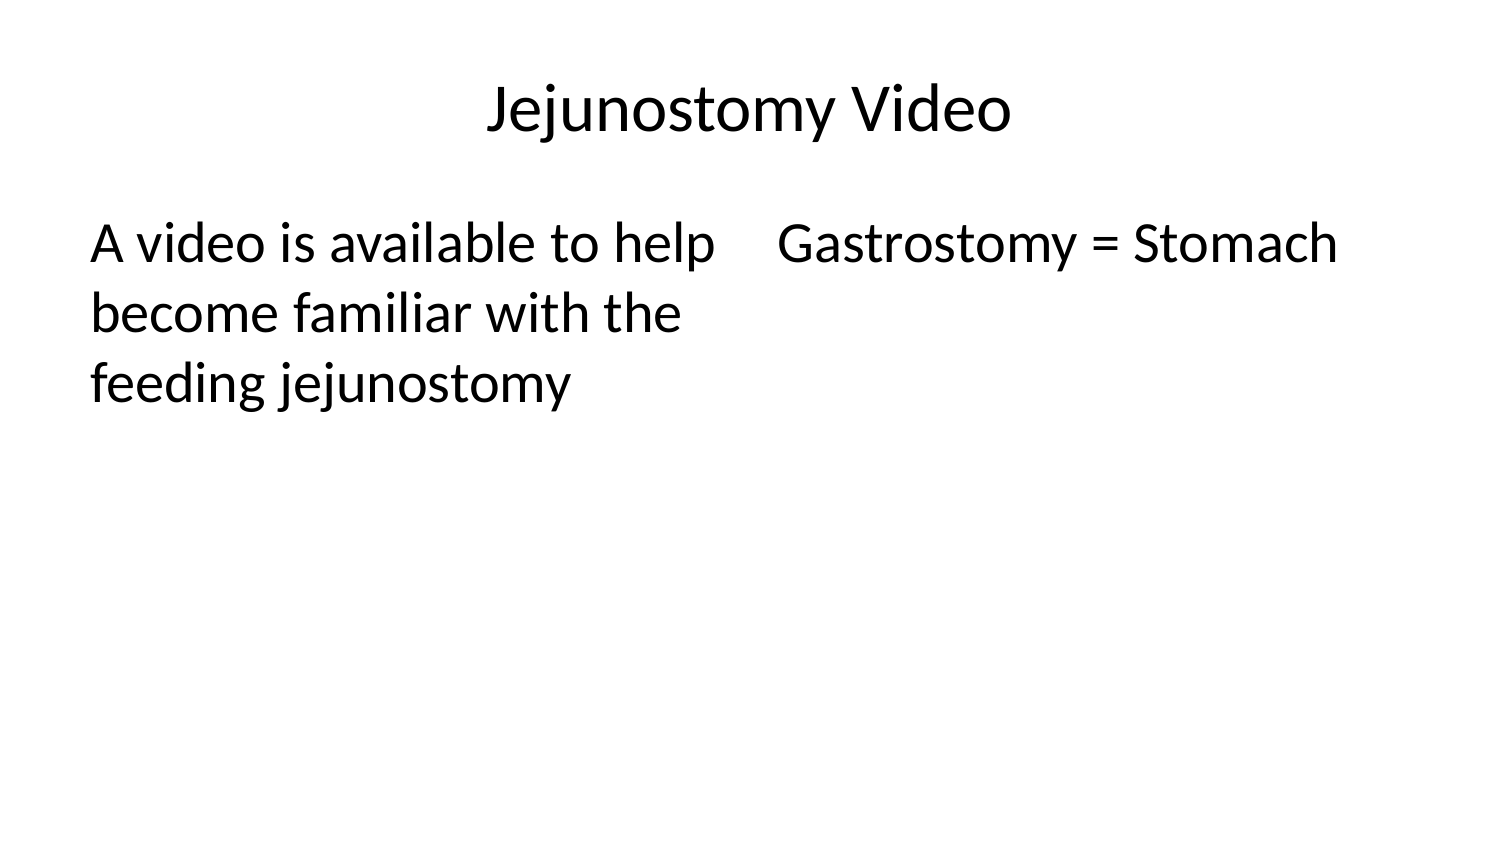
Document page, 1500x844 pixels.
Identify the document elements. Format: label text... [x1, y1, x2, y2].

list Gastrostomy = Stomach [762, 196, 1425, 754]
list A video is available to help become familiar with the feeding jejunostomy [75, 196, 738, 754]
title Jejunostomy Video [75, 33, 1425, 175]
